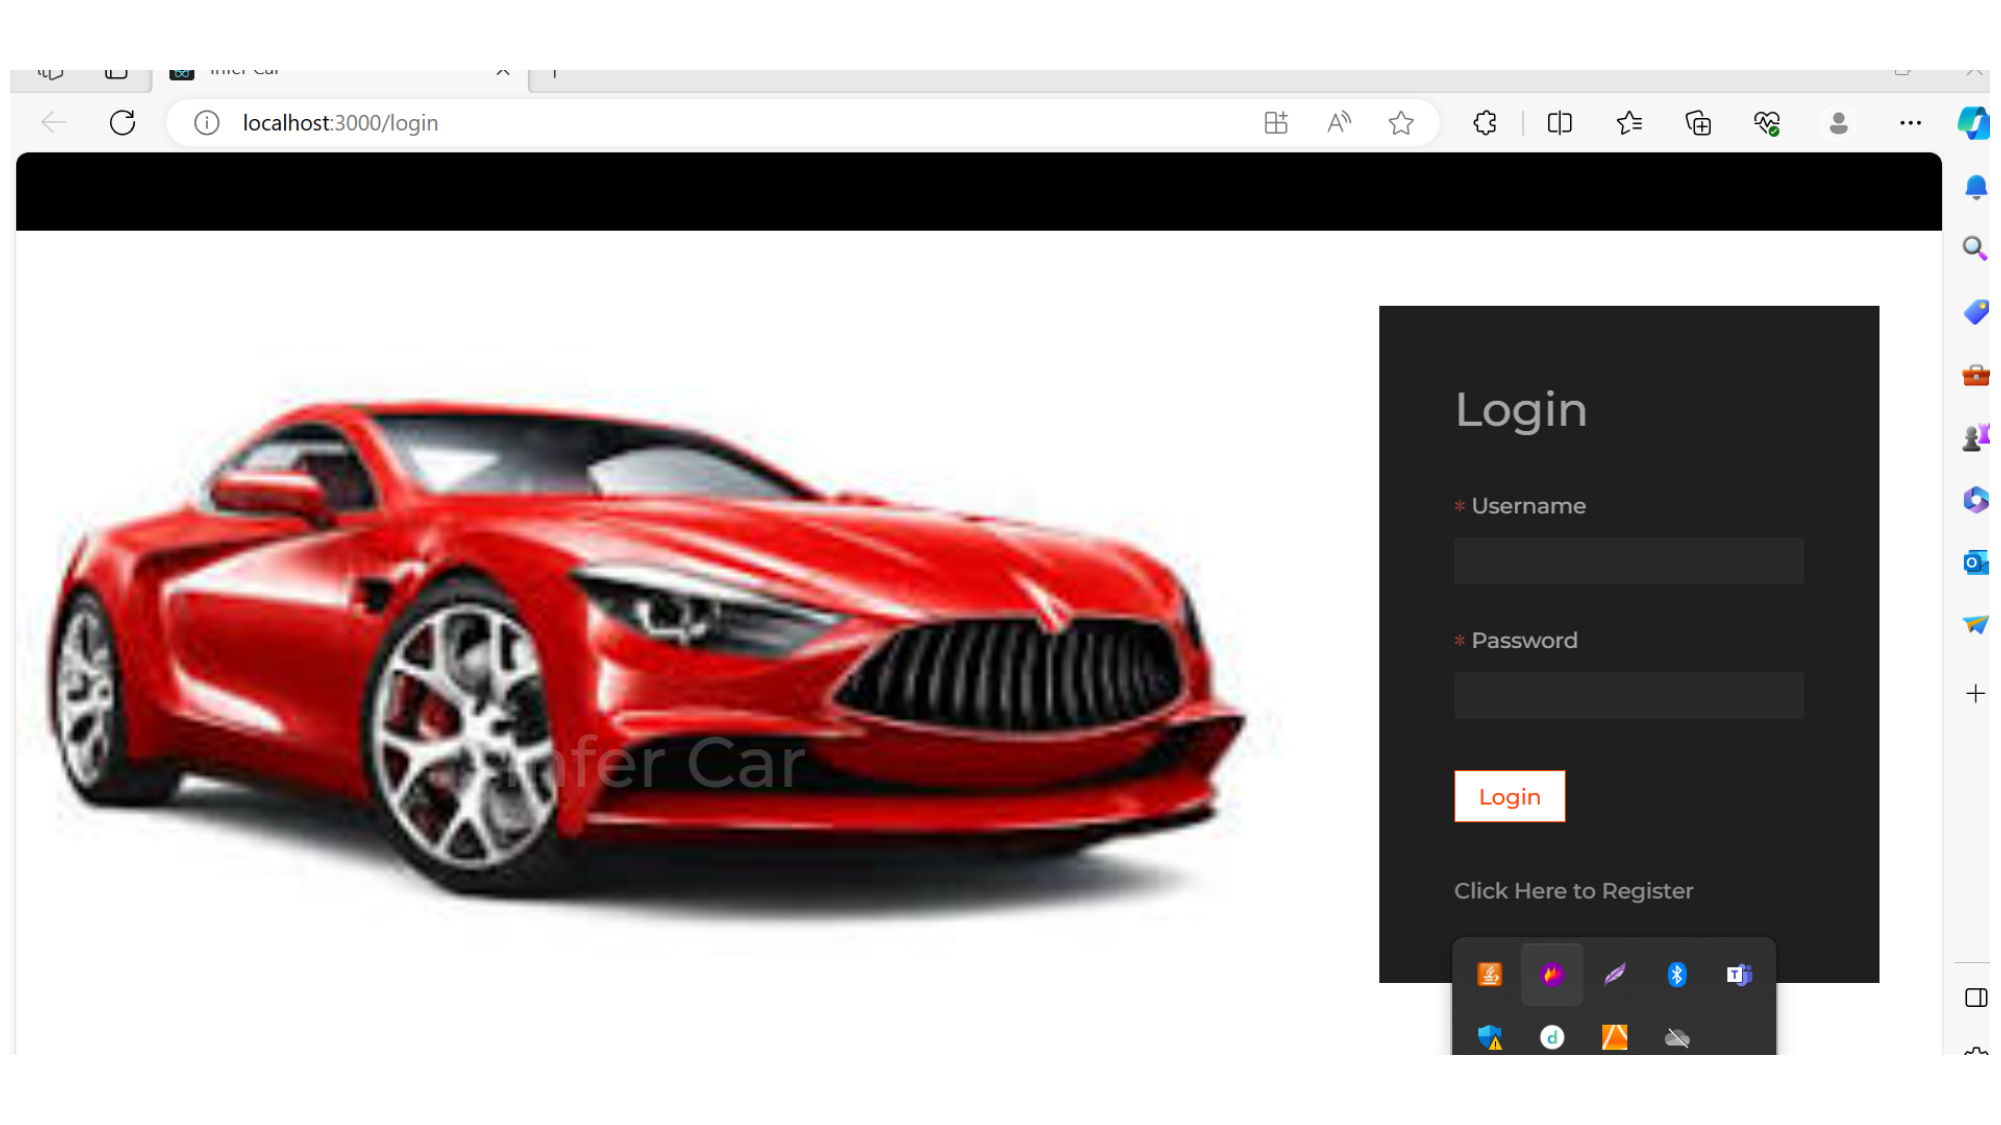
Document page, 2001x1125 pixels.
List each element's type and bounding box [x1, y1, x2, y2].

picture [10, 70, 1990, 1055]
